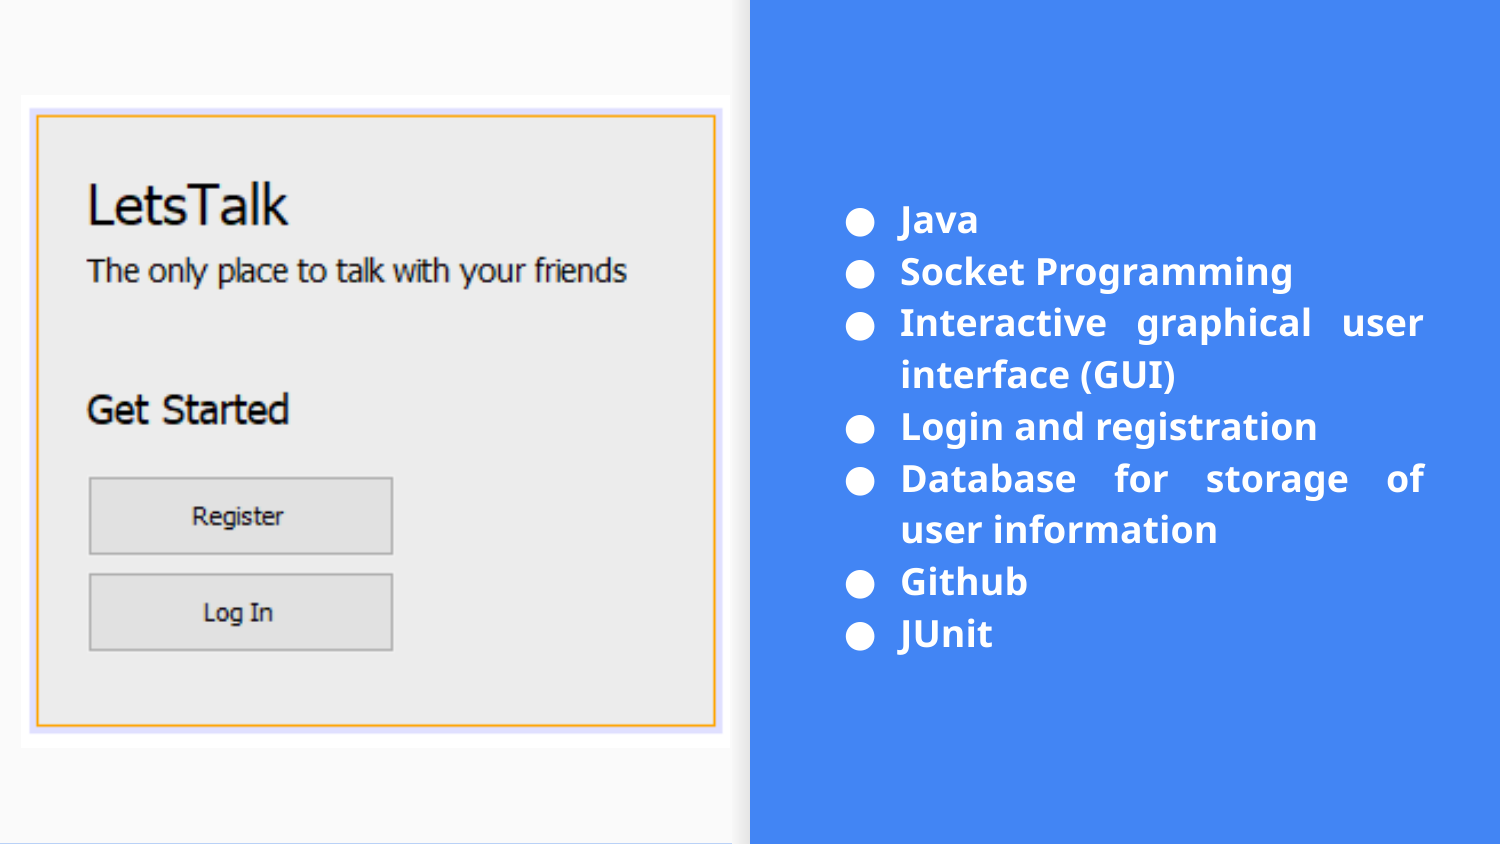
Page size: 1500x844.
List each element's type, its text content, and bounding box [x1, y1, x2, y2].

picture [20, 95, 730, 748]
list Java Socket Programming Interactive graphical user interface (GUI) Login and registration Database for storage of user information Github JUnit [810, 118, 1440, 725]
